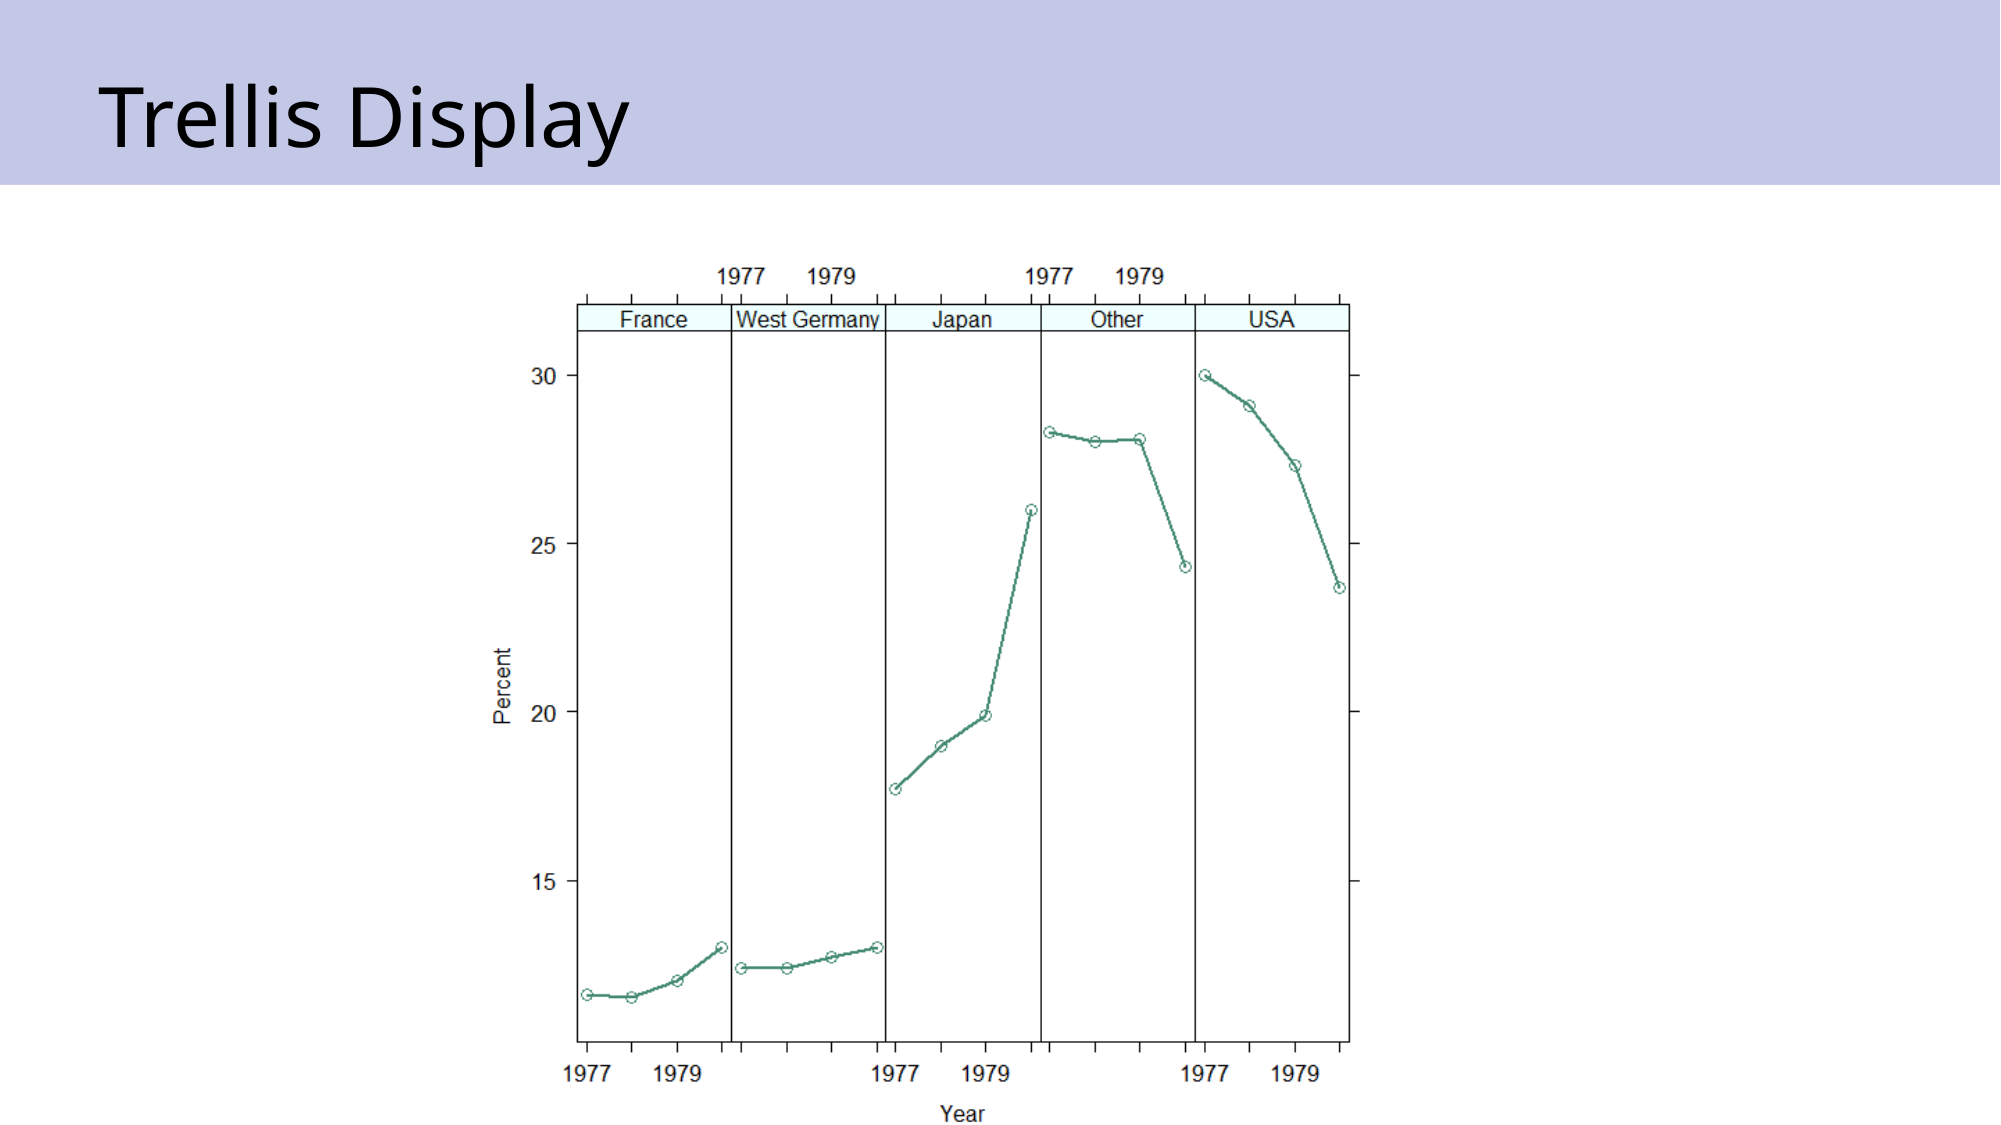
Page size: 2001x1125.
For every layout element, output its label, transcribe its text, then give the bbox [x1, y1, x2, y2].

title Trellis Display [83, 52, 1900, 175]
picture [470, 253, 1404, 1125]
